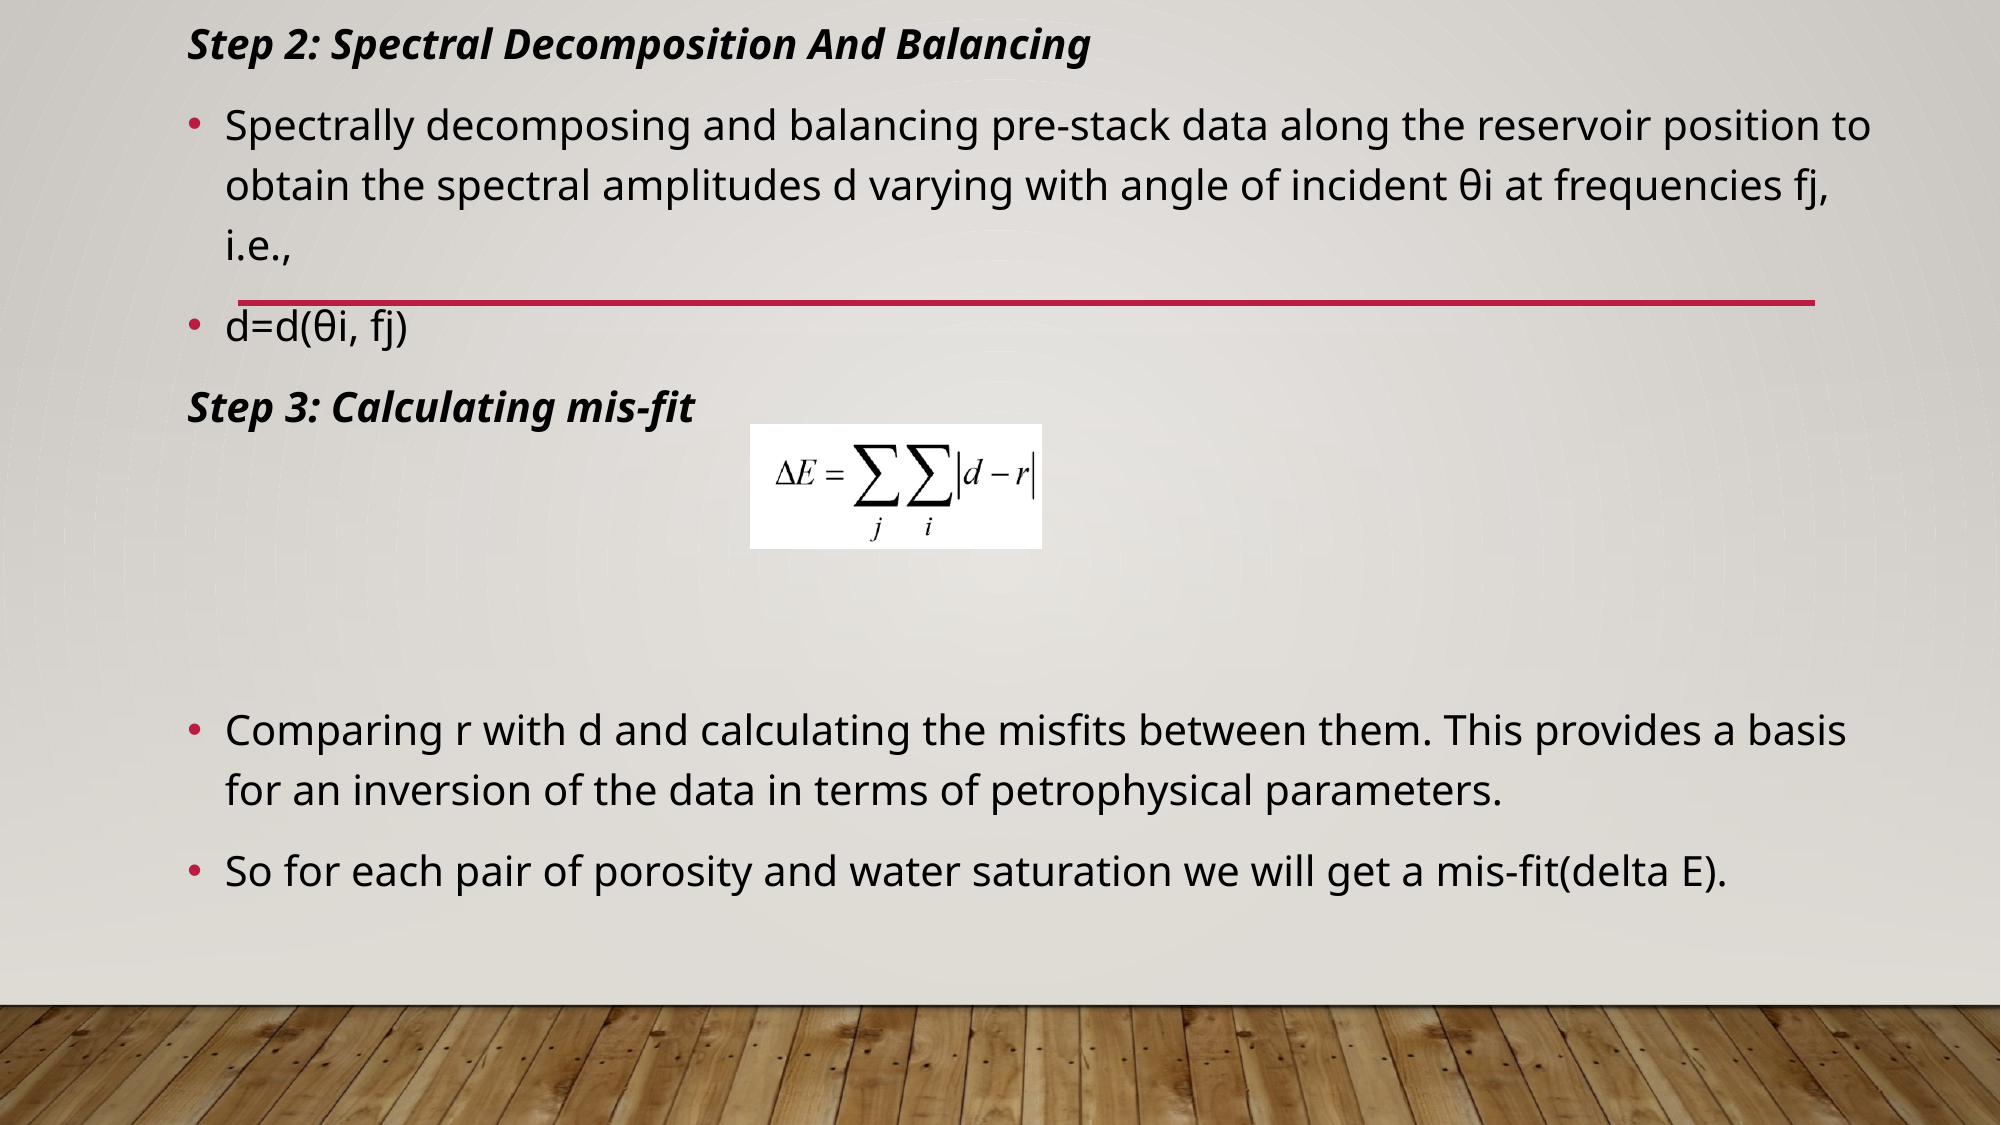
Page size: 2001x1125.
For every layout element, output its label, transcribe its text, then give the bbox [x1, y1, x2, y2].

picture [0, 1005, 2000, 1125]
list Step 2: Spectral Decomposition And Balancing Spectrally decomposing and balancing pre-stack data along the reservoir position to obtain the spectral amplitudes d varying with angle of incident θi at frequencies fj, i.e., d=d(θi, fj) Step 3: Calculating mis-fit Comparing r with d and calculating the misfits between them. This provides a basis for an inversion of the data in terms of petrophysical parameters. So for each pair of porosity and water saturation we will get a mis-fit(delta E). [172, 0, 1911, 937]
picture [750, 424, 1042, 549]
